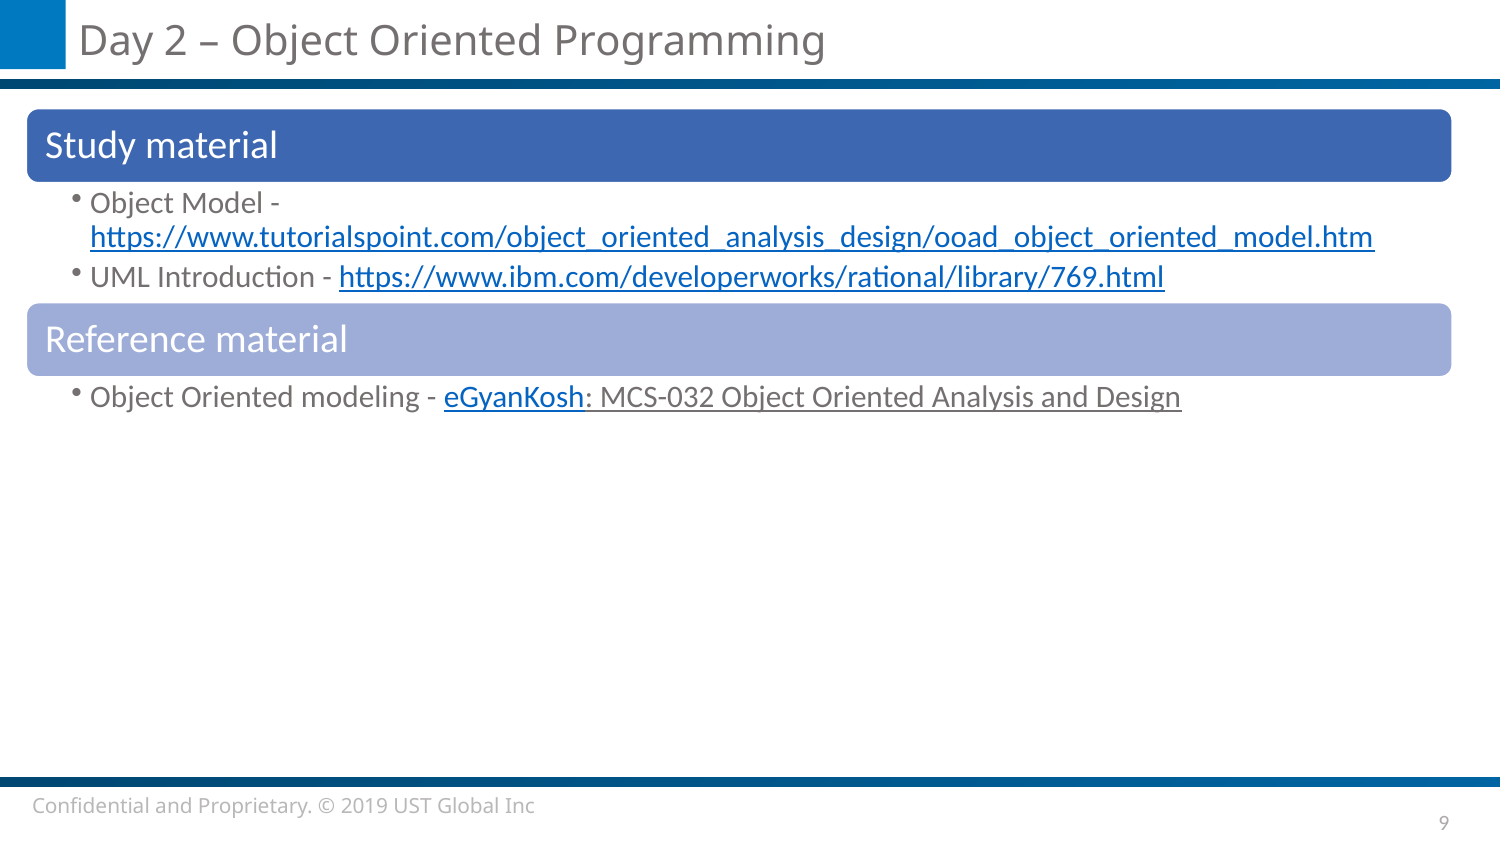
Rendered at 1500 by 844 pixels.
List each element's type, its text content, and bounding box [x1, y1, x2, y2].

text_box [0, 79, 1500, 89]
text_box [26, 103, 1453, 434]
title Day 2 – Object Oriented Programming [78, 13, 1453, 65]
text_box [0, 777, 1500, 787]
